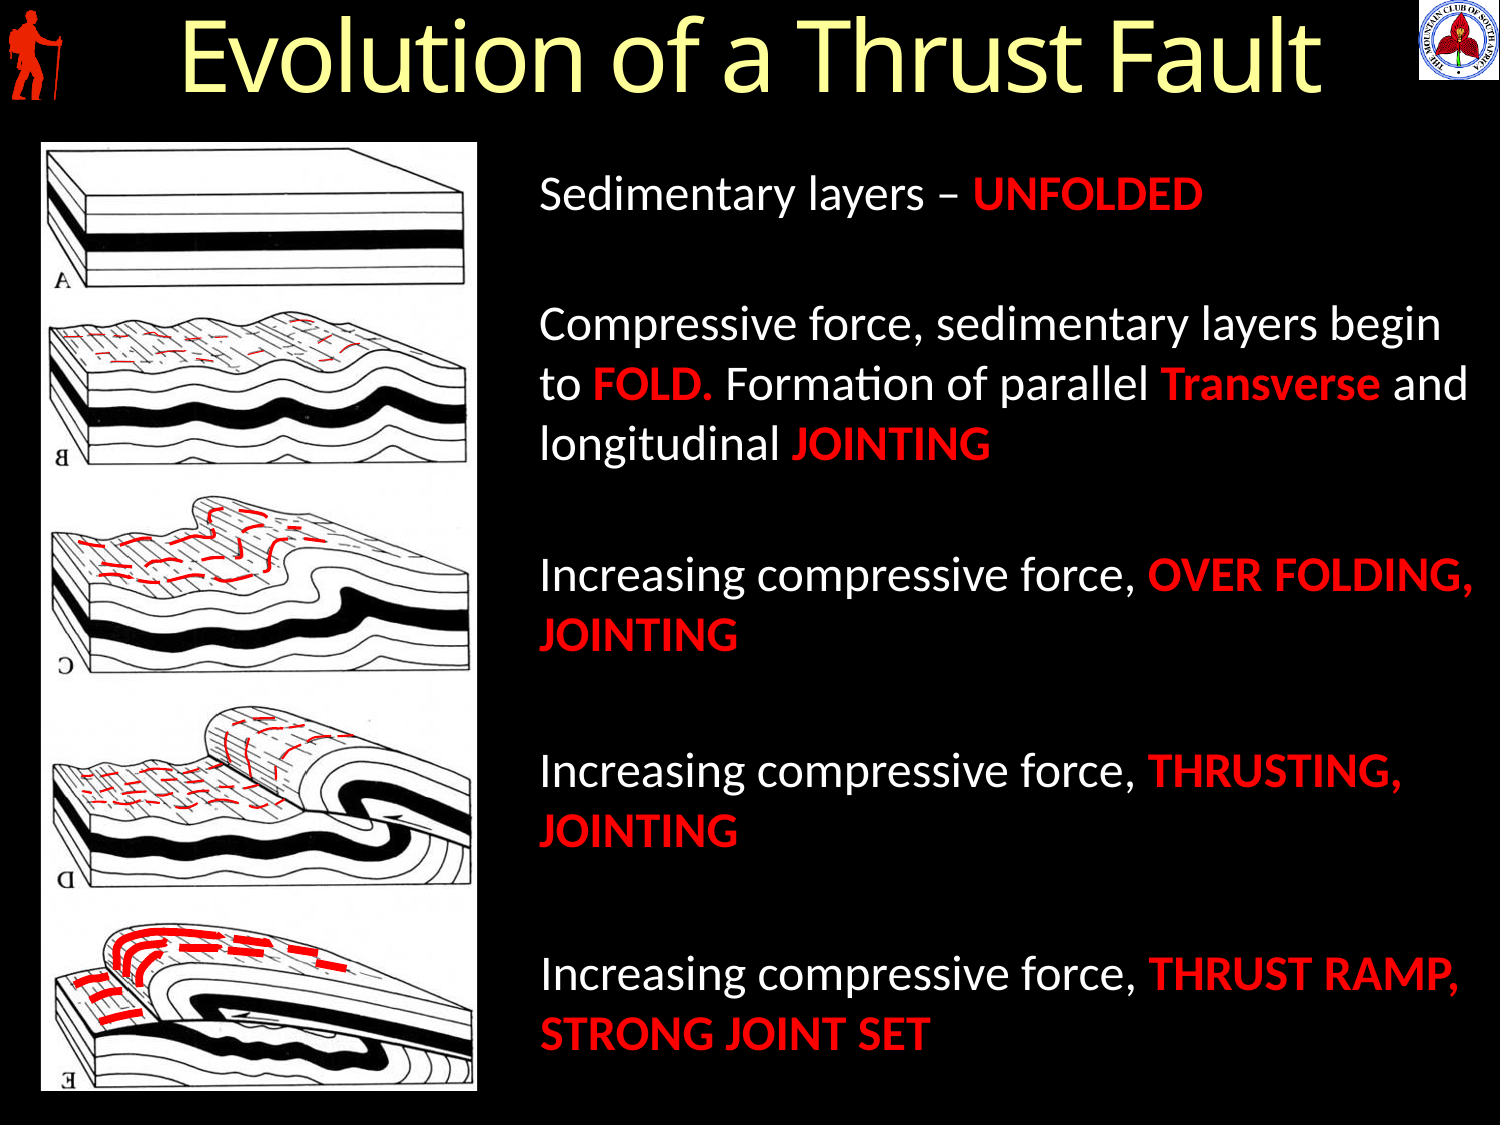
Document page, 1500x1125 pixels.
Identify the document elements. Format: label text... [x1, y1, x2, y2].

picture [1418, 0, 1499, 80]
text_box Compressive force, sedimentary layers begin to FOLD. Formation of parallel Transverse and longitudinal JOINTING [524, 282, 1486, 478]
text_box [40, 141, 478, 1091]
text_box Increasing compressive force, THRUST RAMP, STRONG JOINT SET [525, 933, 1499, 1068]
title Evolution of a Thrust Fault [0, 0, 1500, 124]
picture [1, 0, 63, 100]
text_box Increasing compressive force, OVER FOLDING, JOINTING [524, 533, 1499, 669]
text_box Sedimentary layers – UNFOLDED [524, 152, 1486, 282]
text_box Increasing compressive force, THRUSTING, JOINTING [524, 729, 1499, 865]
